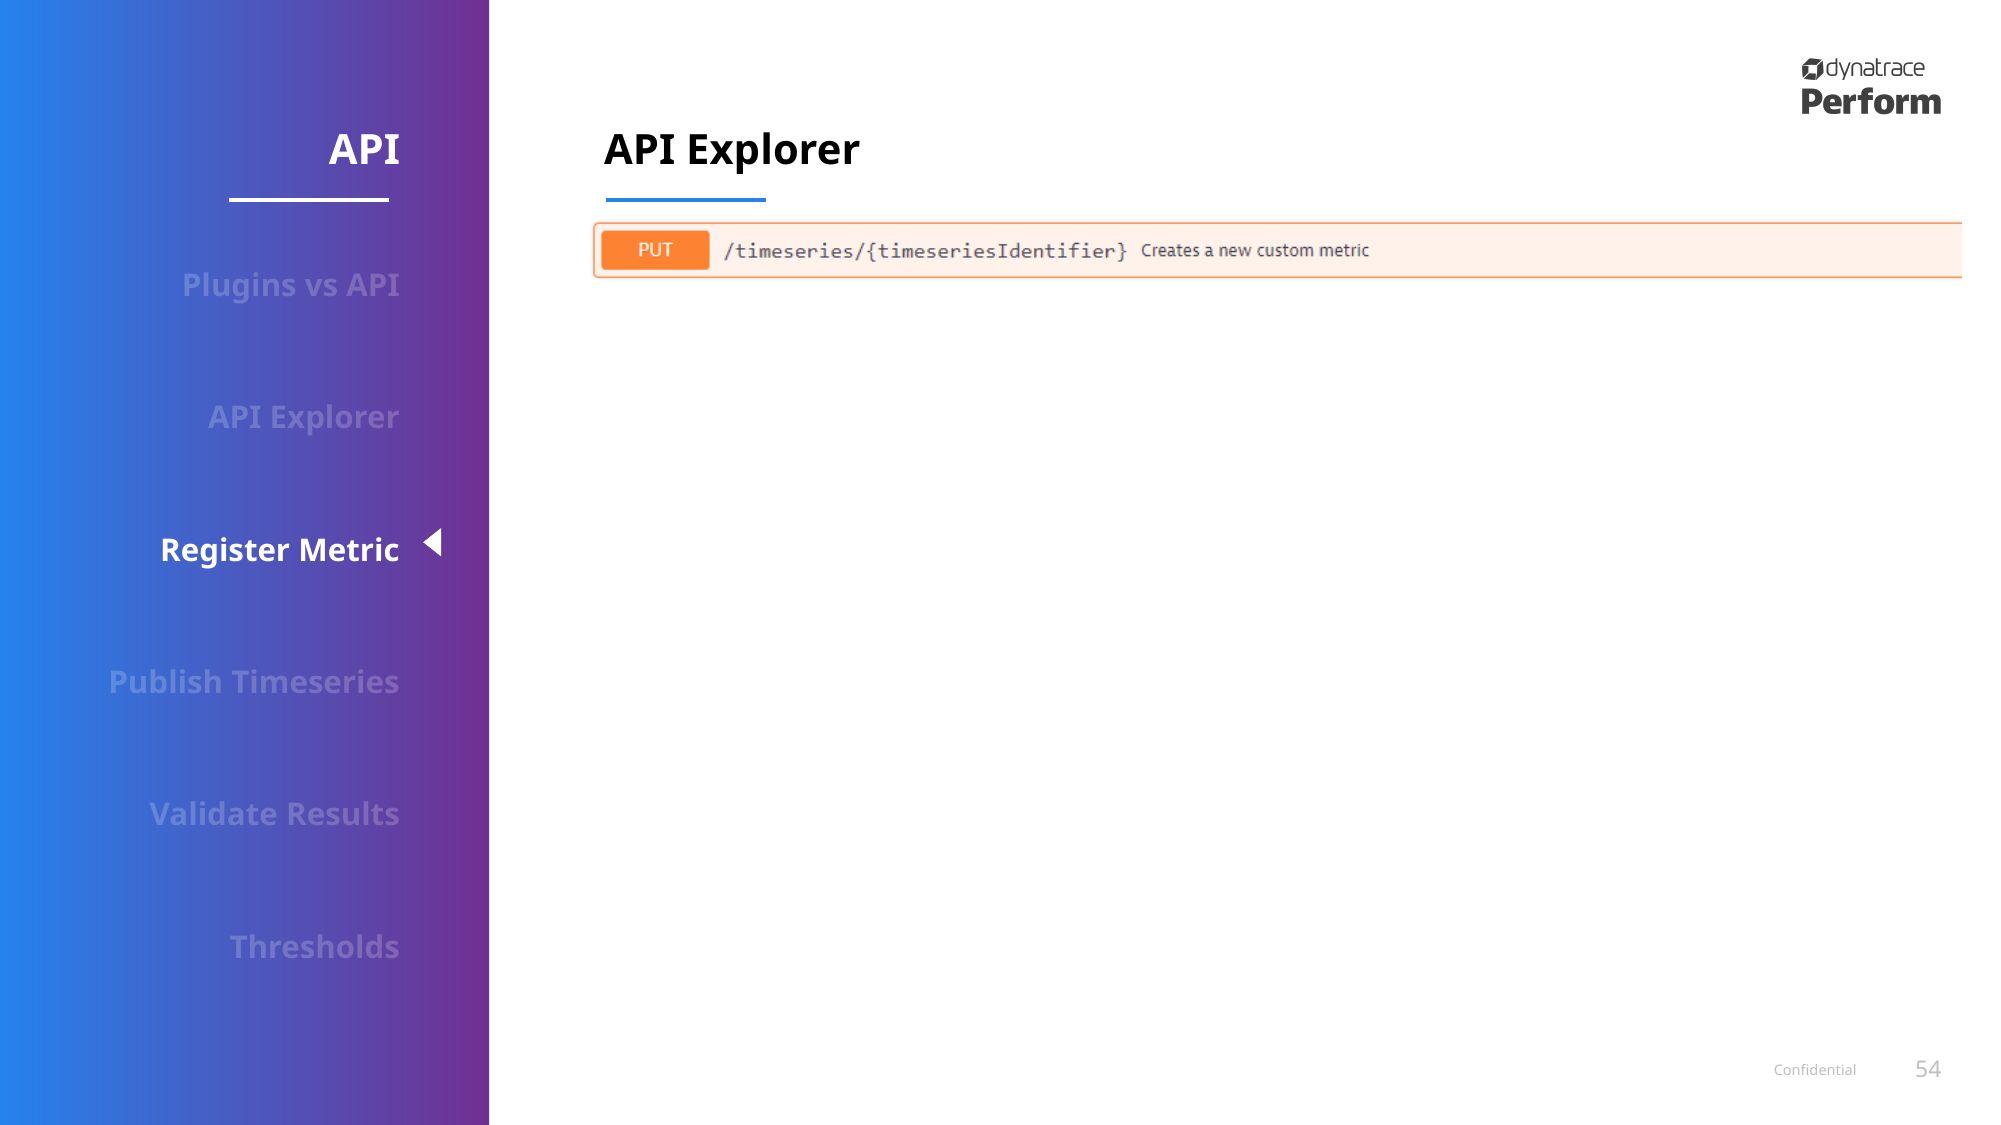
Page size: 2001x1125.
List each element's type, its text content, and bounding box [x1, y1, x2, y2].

list Plugins vs API API Explorer Register Metric Publish Timeseries Validate Results Thresholds [73, 249, 415, 1014]
picture [589, 217, 1966, 283]
picture [1797, 51, 1944, 125]
list API [73, 59, 415, 181]
title API Explorer [589, 59, 1863, 181]
text_box [422, 526, 442, 558]
